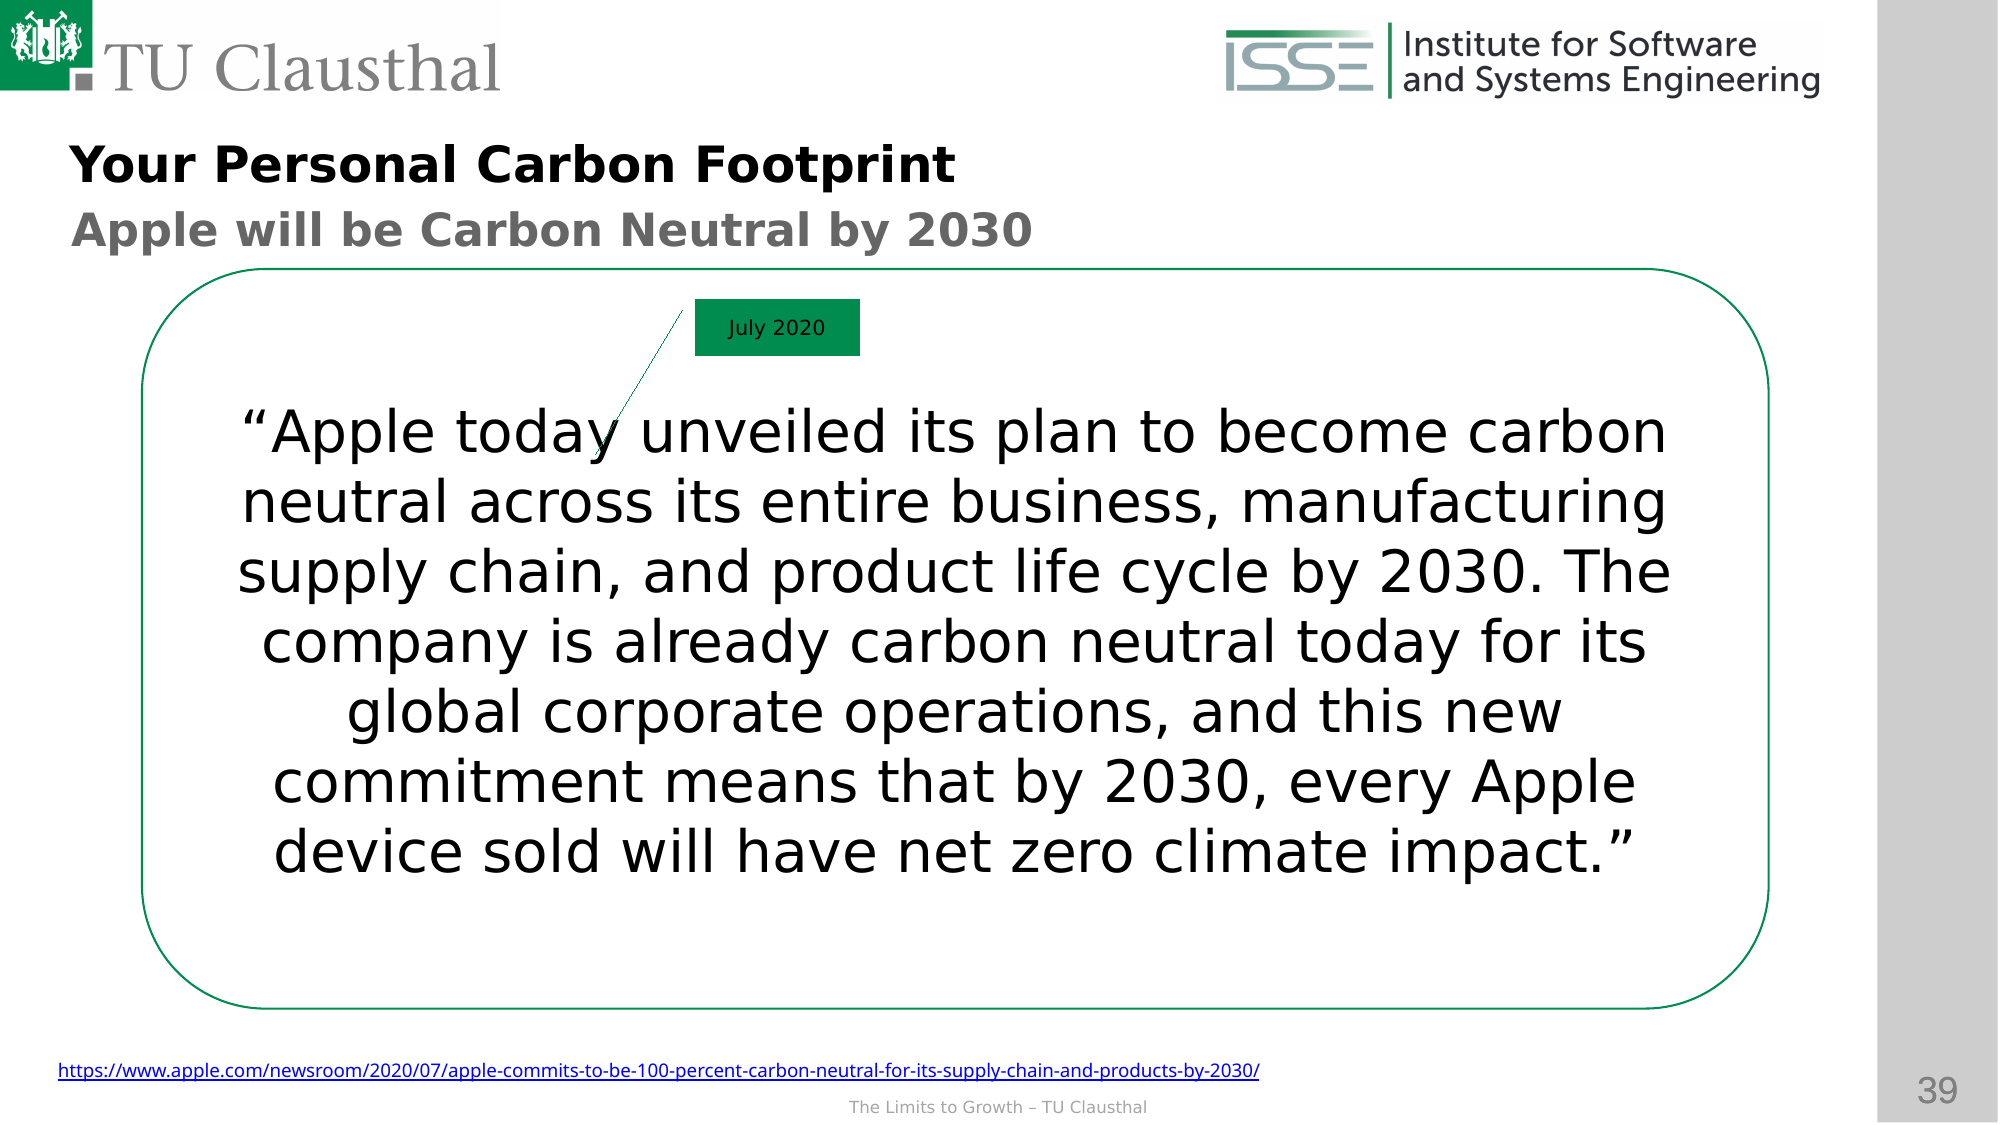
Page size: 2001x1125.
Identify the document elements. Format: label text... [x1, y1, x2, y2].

picture [0, 0, 500, 91]
text_box “Apple today unveiled its plan to become carbon neutral across its entire business, manufacturing supply chain, and product life cycle by 2030. The company is already carbon neutral today for its global corporate operations, and this new commitment means that by 2030, every Apple device sold will have net zero climate impact.” [140, 269, 1770, 1010]
text_box Your Personal Carbon Footprint [54, 125, 1817, 206]
text_box July 2020 [695, 299, 860, 356]
picture [1218, 22, 1825, 105]
text_box Apple will be Carbon Neutral by 2030 [70, 188, 1769, 269]
text_box https://www.apple.com/newsroom/2020/07/apple-commits-to-be-100-percent-carbon-neutral-for-its-supply-chain-and-products-by-2030/ [43, 1051, 1274, 1092]
